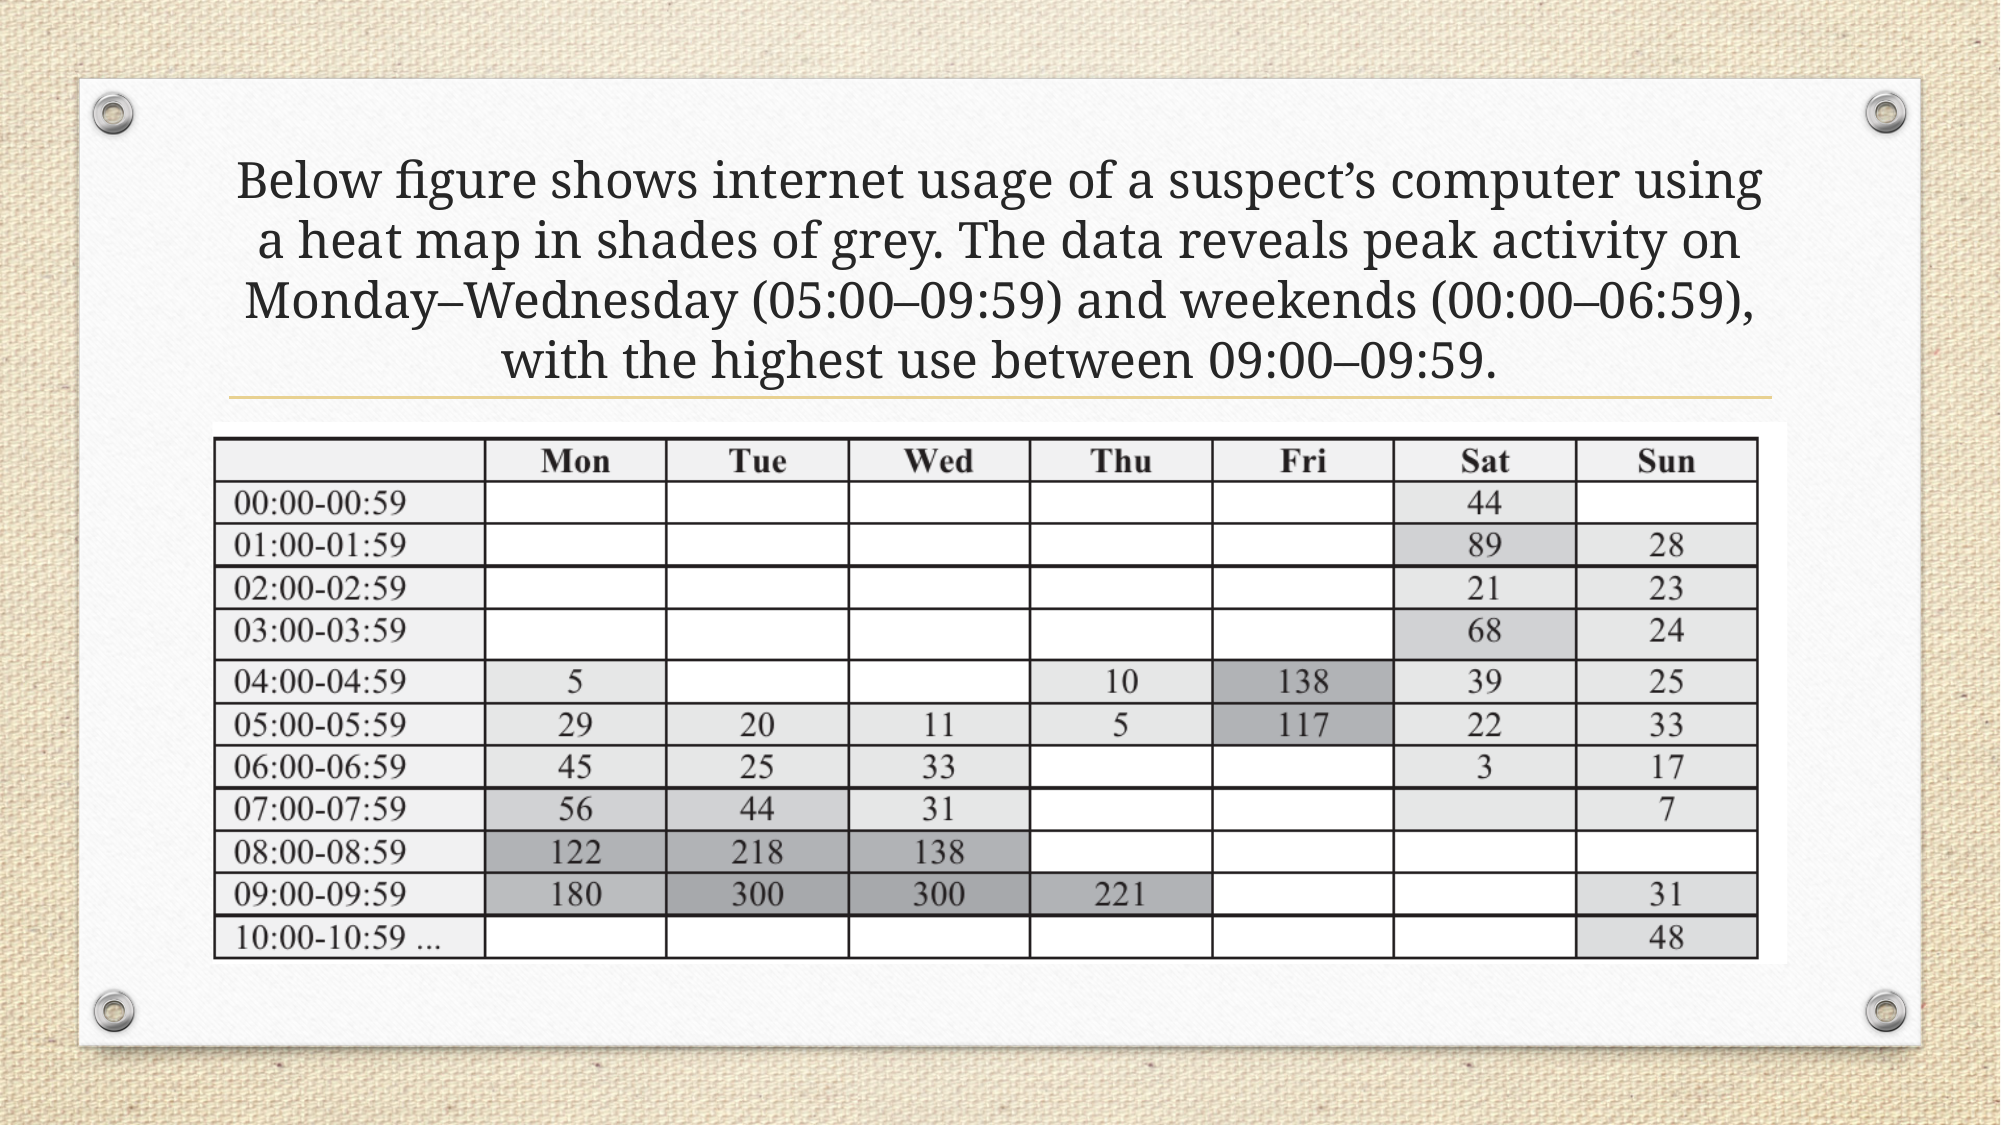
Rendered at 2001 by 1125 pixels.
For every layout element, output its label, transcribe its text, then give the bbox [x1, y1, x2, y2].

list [212, 421, 1788, 965]
title Below figure shows internet usage of a suspect’s computer using a heat map in shades of grey. The data reveals peak activity on Monday–Wednesday (05:00–09:59) and weekends (00:00–06:59), with the highest use between 09:00–09:59. [212, 161, 1788, 375]
picture [0, 0, 2001, 1125]
